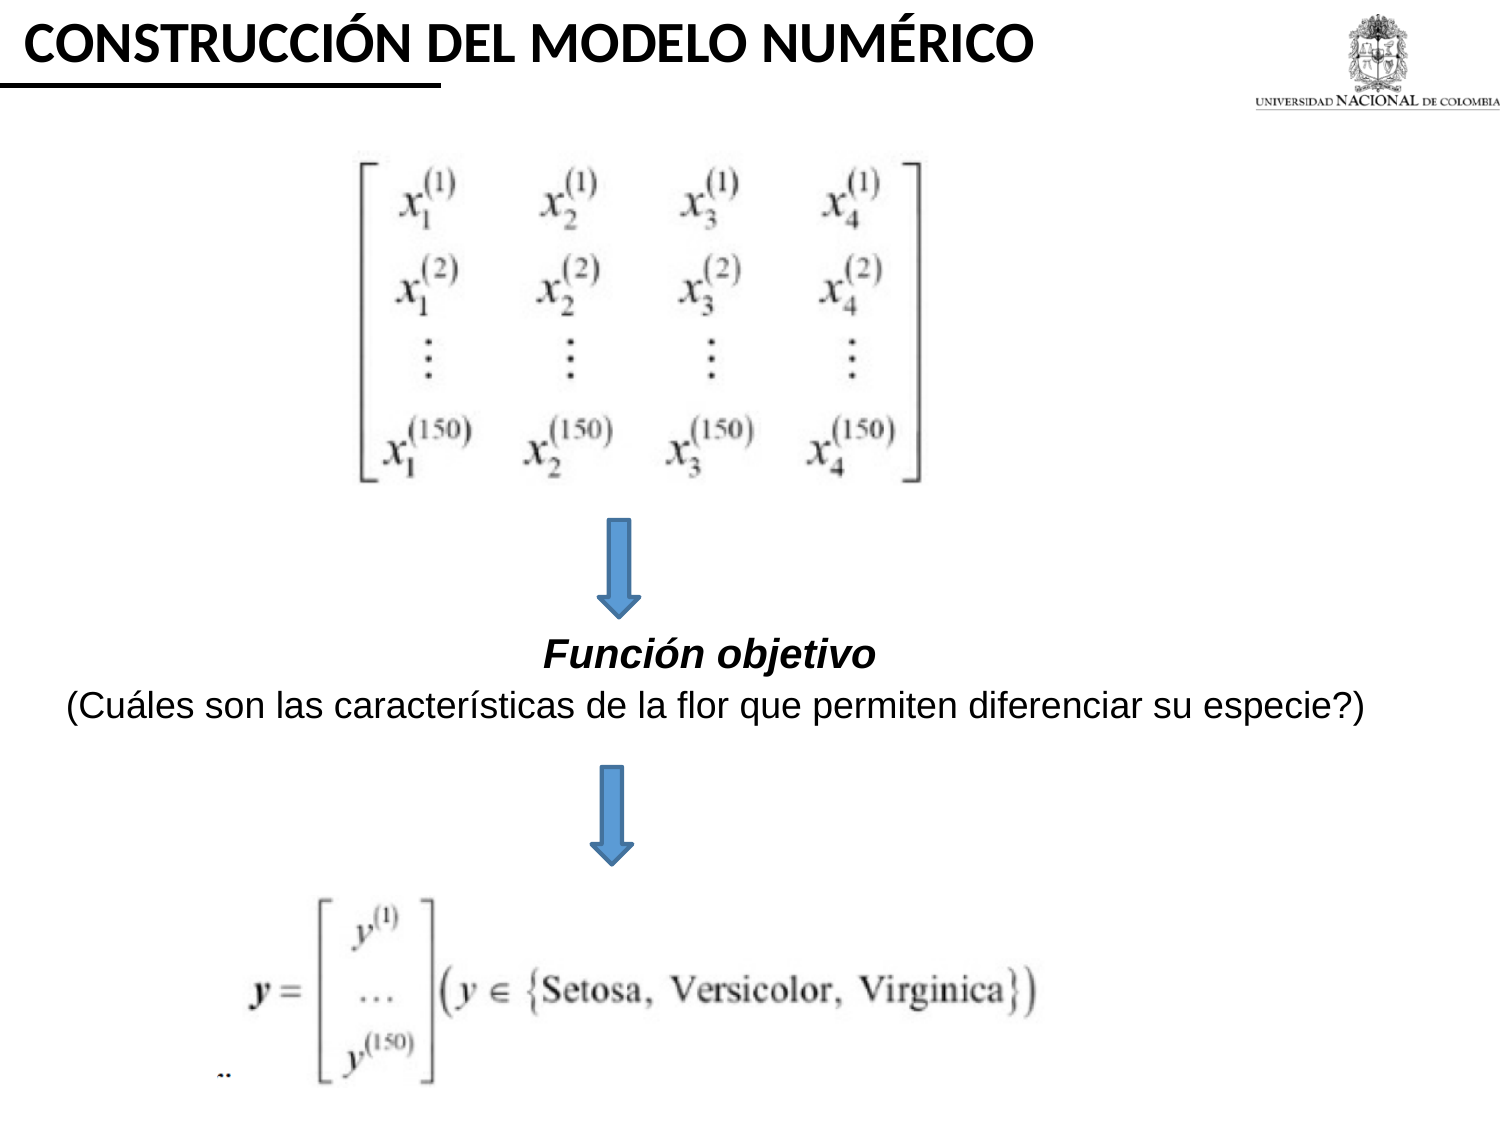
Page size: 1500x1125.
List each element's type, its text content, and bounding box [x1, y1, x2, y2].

text_box Función objetivo (Cuáles son las características de la flor que permiten diferenciar su especie?) [39, 619, 1381, 735]
text_box CONSTRUCCIÓN DEL MODELO NUMÉRICO [9, 0, 1367, 83]
picture [1255, 14, 1500, 113]
picture [217, 895, 1062, 1088]
picture [338, 148, 941, 510]
text_box [596, 519, 642, 620]
text_box [589, 764, 635, 867]
